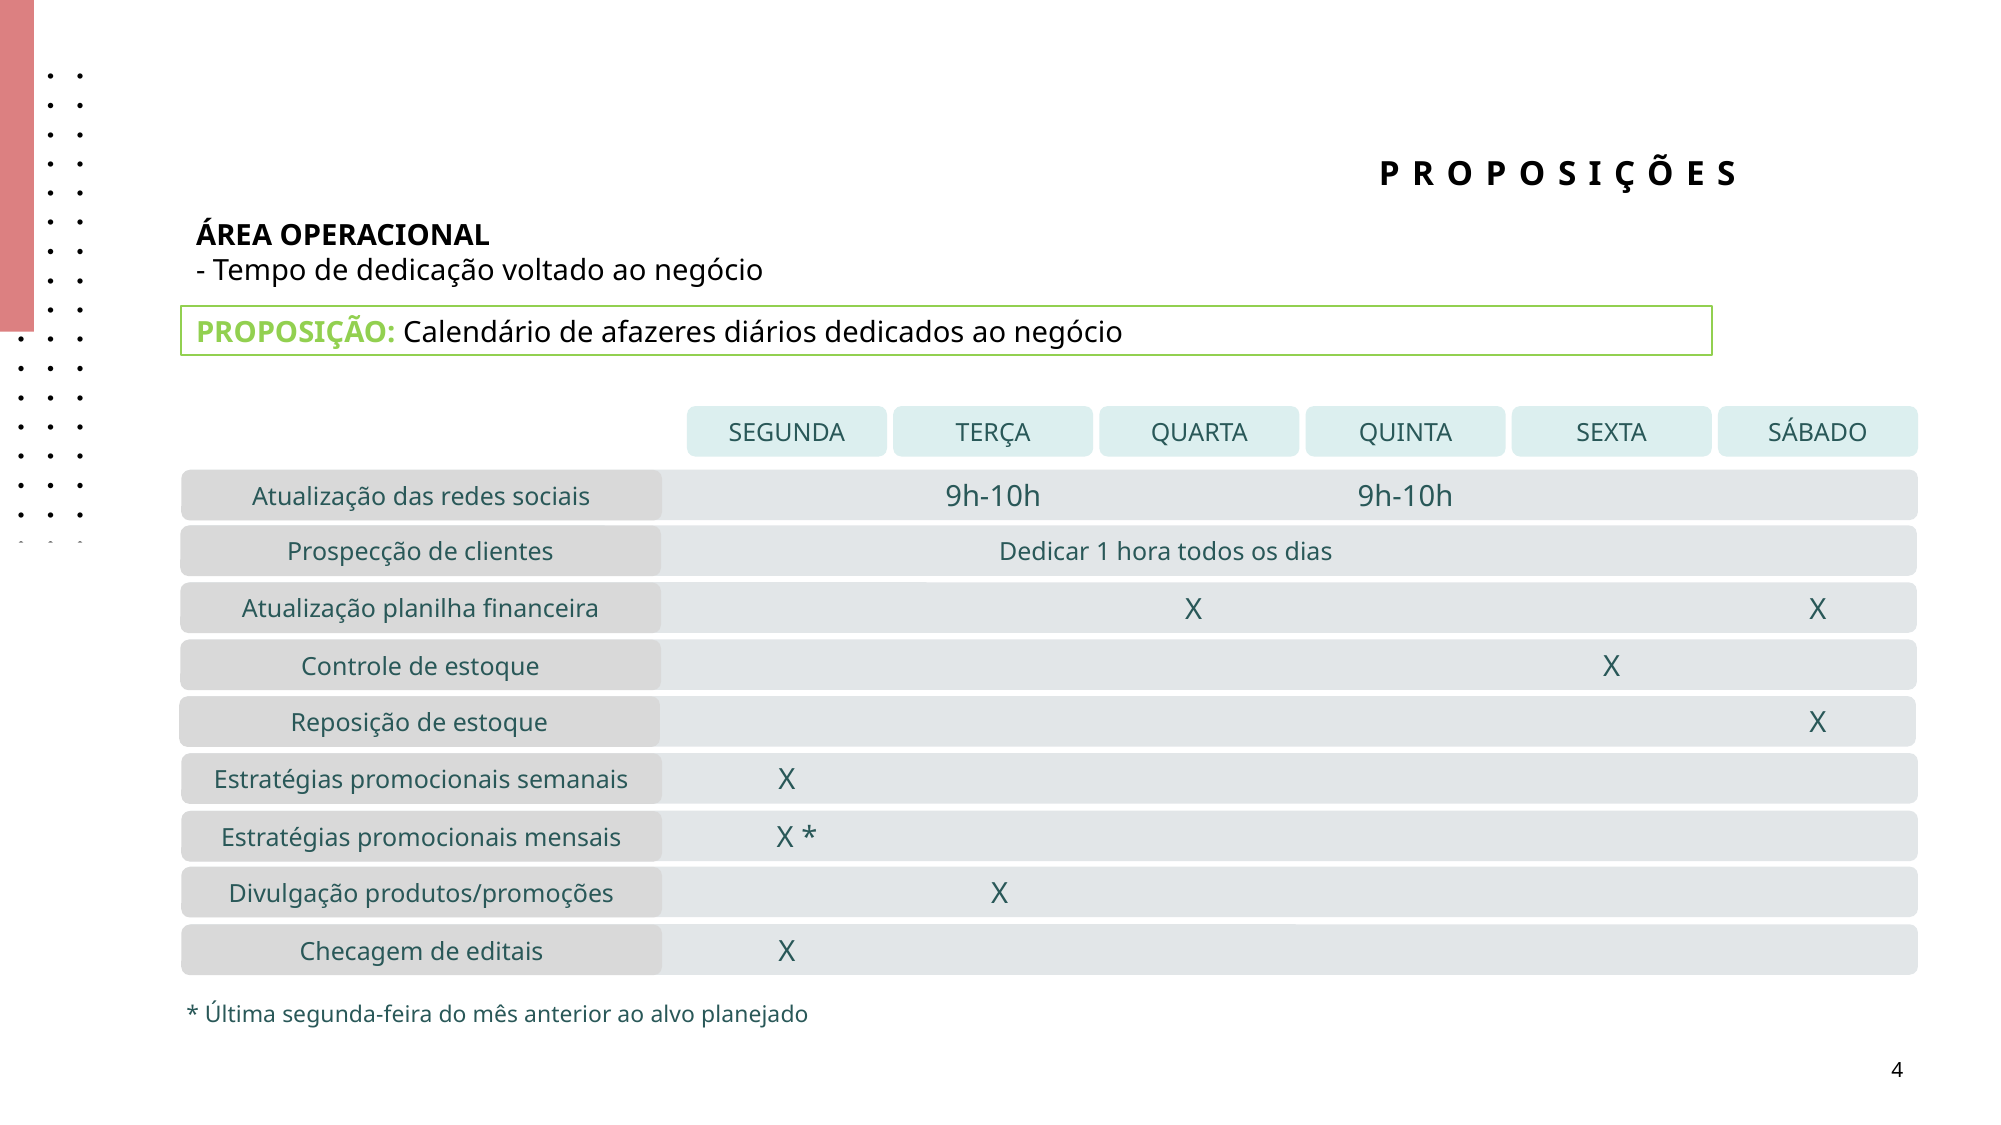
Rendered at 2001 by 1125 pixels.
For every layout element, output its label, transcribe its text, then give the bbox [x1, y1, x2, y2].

text_box Atualização planilha financeira [179, 581, 663, 635]
text_box [654, 638, 1918, 691]
text_box 9h-10h [1343, 469, 1469, 520]
text_box SEXTA [1510, 404, 1713, 458]
text_box [423, 809, 1920, 863]
text_box Prospecção de clientes [179, 524, 663, 578]
text_box Dedicar 1 hora todos os dias [655, 524, 1918, 577]
text_box Checagem de editais [180, 923, 664, 977]
subtitle PROPOSIÇÕES [637, 132, 1751, 286]
text_box X [976, 866, 1024, 917]
text_box SÁBADO [1716, 404, 1920, 458]
text_box SEGUNDA [685, 404, 889, 458]
text_box Controle de estoque [179, 638, 663, 692]
text_box PROPOSIÇÃO: Calendário de afazeres diários dedicados ao negócio [181, 305, 1712, 356]
text_box X [1170, 582, 1218, 633]
text_box ÁREA OPERACIONAL - Tempo de dedicação voltado ao negócio [181, 209, 1712, 294]
text_box X [763, 753, 811, 804]
text_box Reposição de estoque [178, 695, 661, 748]
text_box [654, 695, 1917, 748]
text_box Divulgação produtos/promoções [180, 865, 664, 919]
text_box QUINTA [1304, 404, 1507, 458]
slide_number 4 [1831, 1040, 1919, 1101]
text_box Atualização das redes sociais [180, 468, 664, 522]
picture [6, 61, 94, 543]
text_box X [1588, 639, 1636, 690]
text_box [656, 923, 1920, 976]
text_box [654, 468, 1920, 522]
text_box QUARTA [1098, 404, 1301, 458]
text_box X [763, 924, 811, 975]
text_box [654, 865, 1920, 919]
text_box TERÇA [892, 404, 1095, 458]
text_box Estratégias promocionais mensais [180, 809, 664, 863]
text_box [190, 751, 1920, 805]
text_box X * [761, 811, 833, 861]
text_box X [1794, 582, 1842, 633]
text_box 9h-10h [930, 469, 1056, 520]
text_box Estratégias promocionais semanais [180, 752, 664, 805]
text_box * Última segunda-feira do mês anterior ao alvo planejado [171, 991, 825, 1035]
text_box X [1794, 696, 1842, 747]
text_box [655, 581, 1918, 634]
